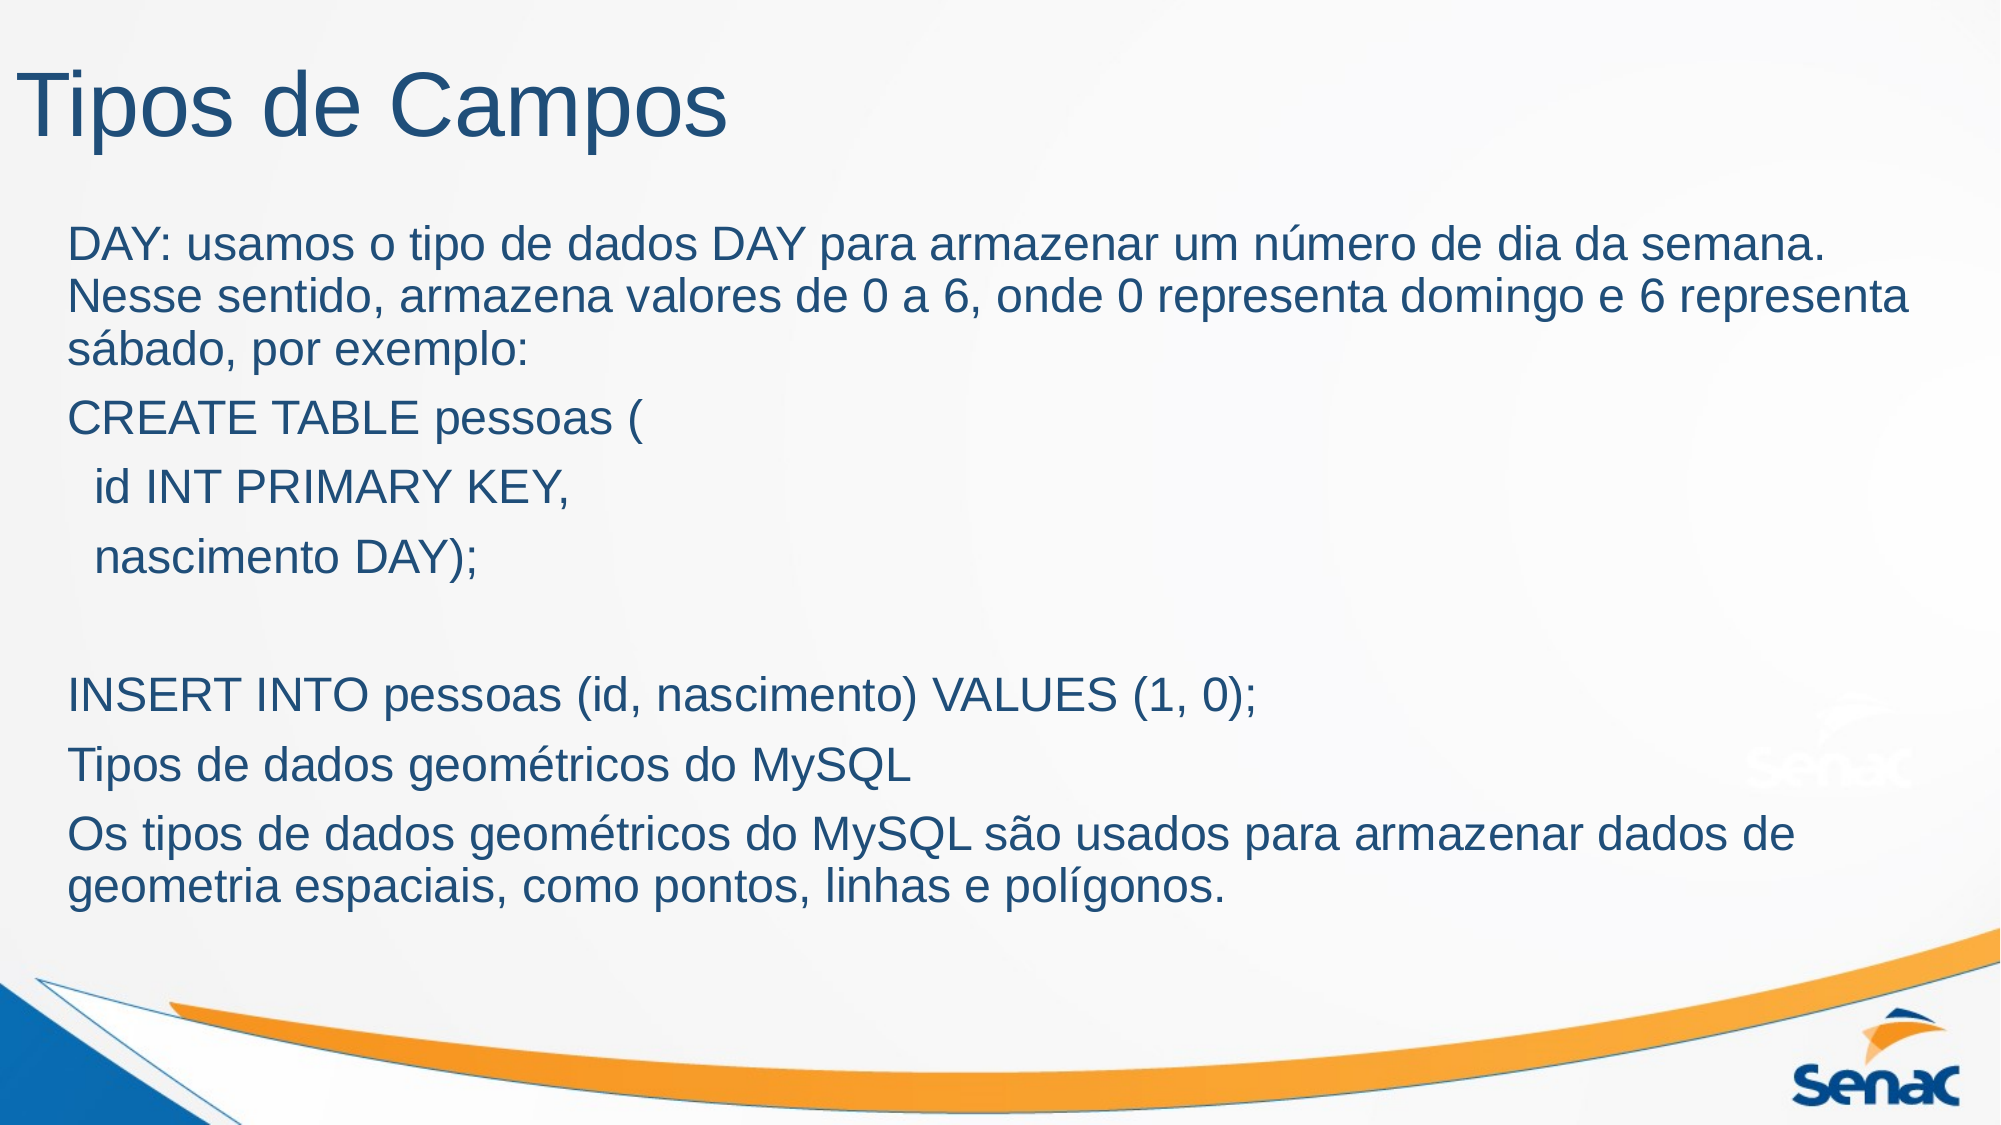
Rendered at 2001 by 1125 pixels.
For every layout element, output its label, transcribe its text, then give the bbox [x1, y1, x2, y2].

list DAY: usamos o tipo de dados DAY para armazenar um número de dia da semana. Nesse sentido, armazena valores de 0 a 6, onde 0 representa domingo e 6 representa sábado, por exemplo: CREATE TABLE pessoas ( id INT PRIMARY KEY, nascimento DAY); INSERT INTO pessoas (id, nascimento) VALUES (1, 0); Tipos de dados geométricos do MySQL Os tipos de dados geométricos do MySQL são usados para armazenar dados de geometria espaciais, como pontos, linhas e polígonos. [52, 211, 1973, 926]
title Tipos de Campos [0, 36, 1973, 178]
picture [0, 0, 2001, 1125]
